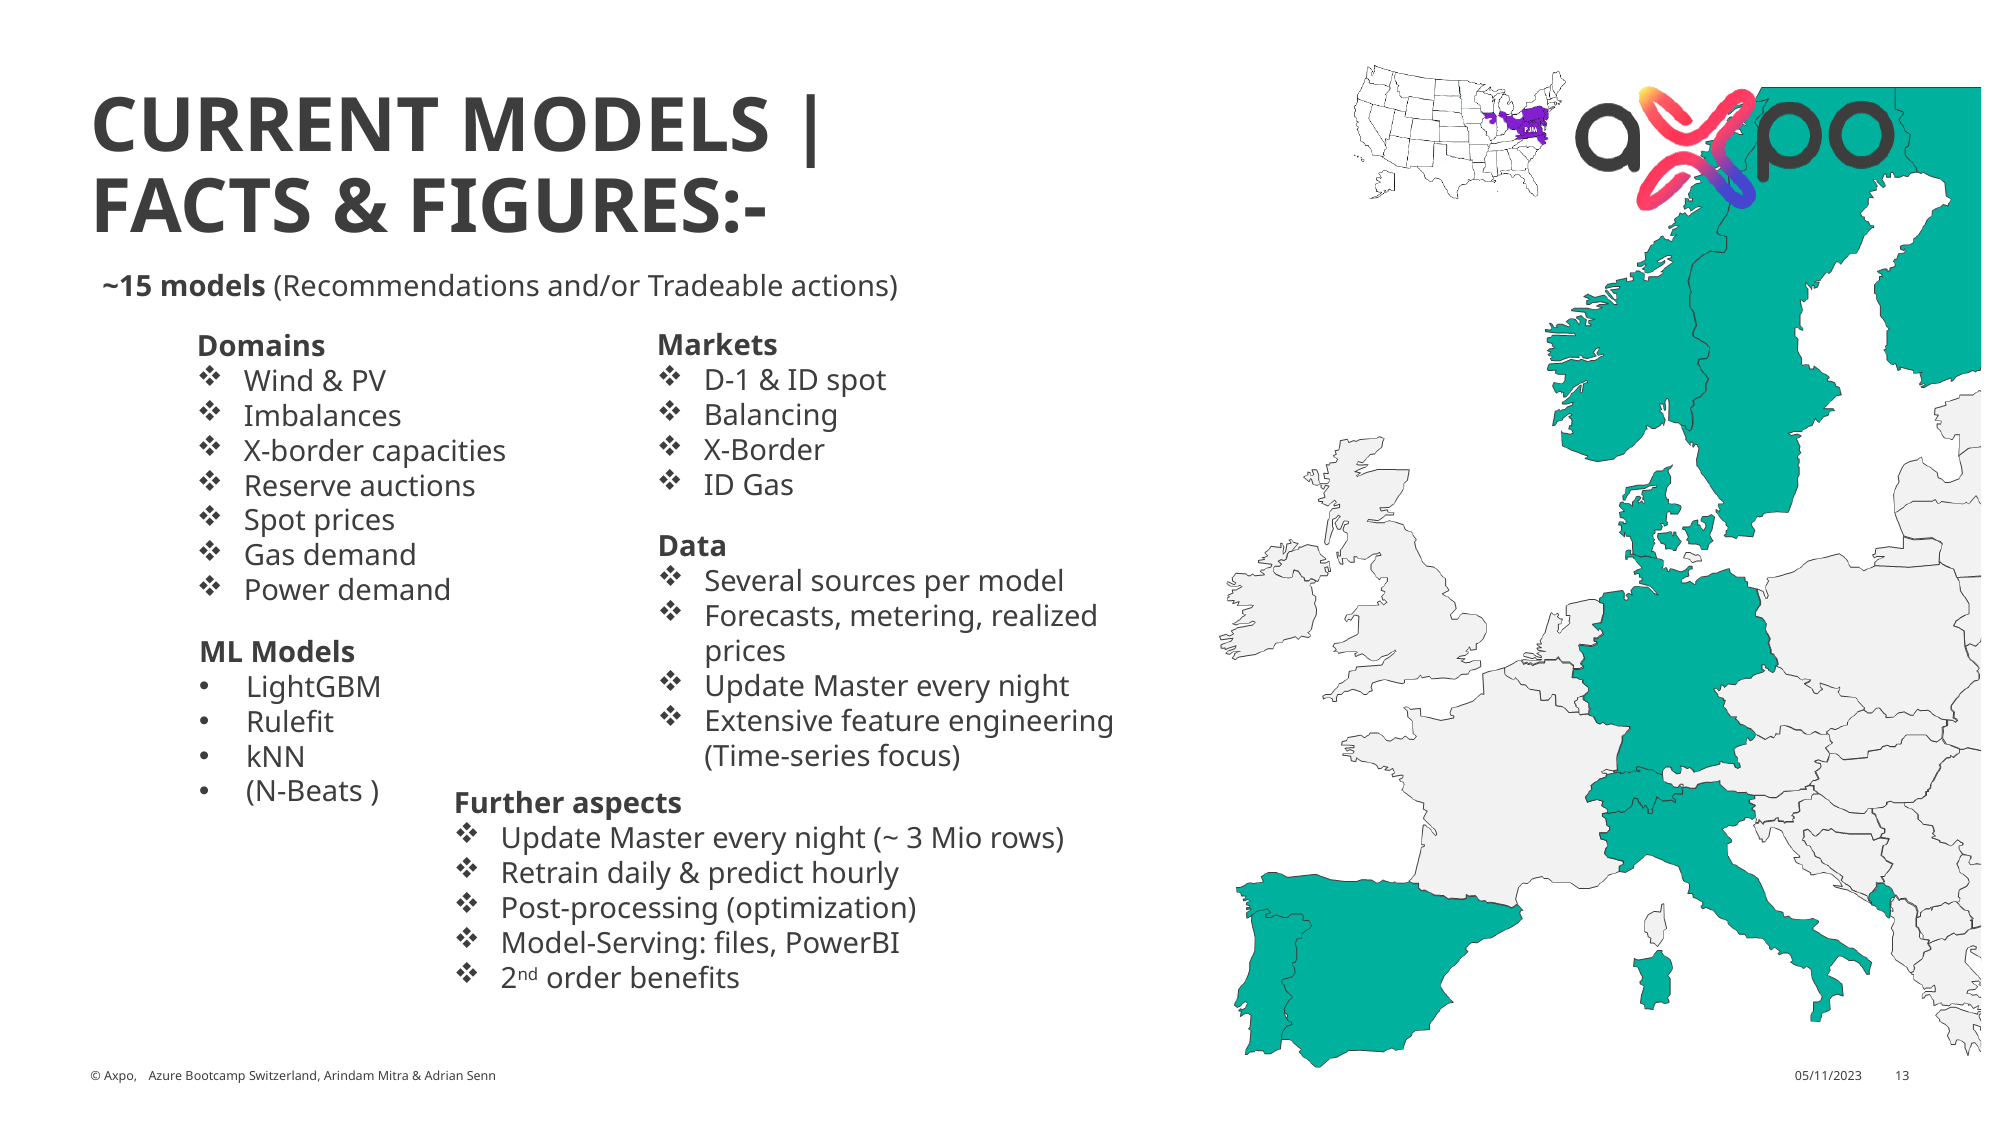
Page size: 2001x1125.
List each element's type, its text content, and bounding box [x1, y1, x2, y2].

text_box Domains Wind & PV Imbalances X-border capacities Reserve auctions Spot prices Gas demand Power demand [196, 338, 540, 607]
text_box ~15 models (Recommendations and/or Tradeable actions) [102, 267, 989, 338]
picture [1218, 58, 1982, 1068]
text_box Markets D-1 & ID spot Balancing X-Border ID Gas [656, 326, 1000, 502]
slide_number 13 [1862, 1068, 1910, 1086]
text_box Data Several sources per model Forecasts, metering, realized prices Update Master every night Extensive feature engineering (Time-series focus) [657, 527, 1152, 772]
text_box ML Models LightGBM Rulefit kNN (N-Beats ) [199, 632, 410, 808]
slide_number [1771, 1068, 1862, 1086]
text_box Further aspects Update Master every night (~ 3 Mio rows) Retrain daily & predict hourly Post-processing (optimization) Model-Serving: files, PowerBI 2nd order benefits [453, 784, 1174, 995]
title CURRENT MODELS | FACTS & FIGURES:- [90, 87, 1218, 265]
footer Azure Bootcamp Switzerland, Arindam Mitra & Adrian Senn [148, 1068, 1719, 1086]
